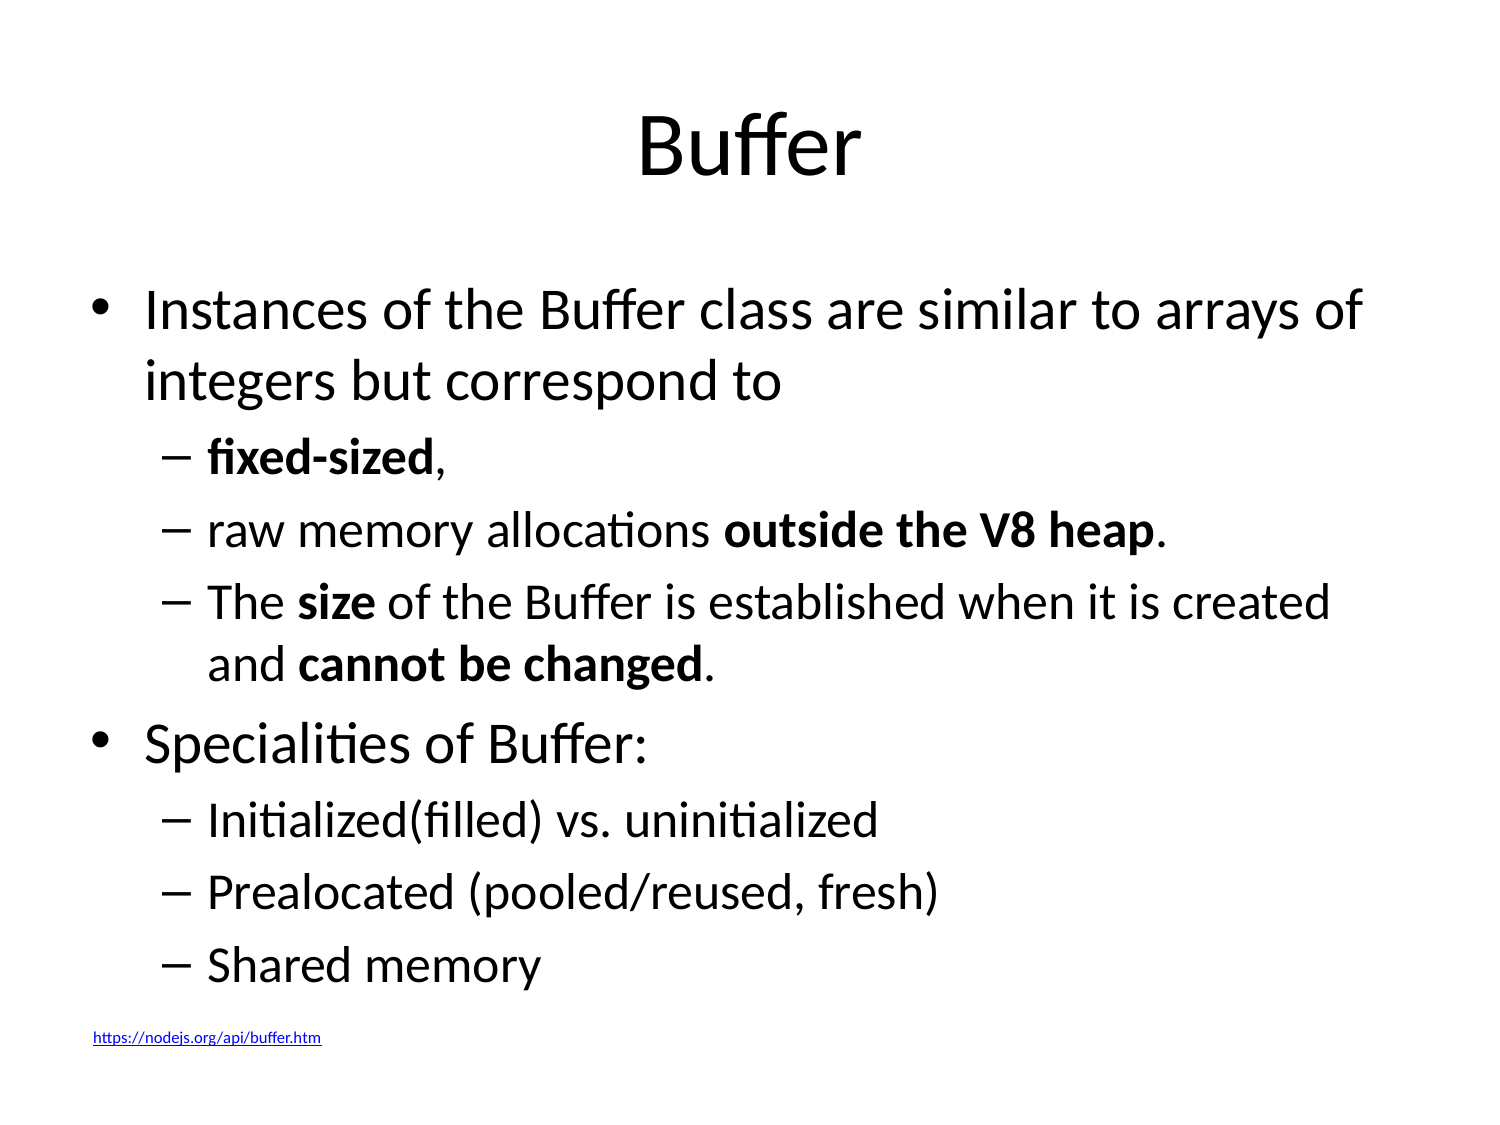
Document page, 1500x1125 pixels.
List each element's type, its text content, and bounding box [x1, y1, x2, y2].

title Buffer [75, 45, 1425, 233]
text_box https://nodejs.org/api/buffer.htm [78, 1019, 337, 1054]
list Instances of the Buffer class are similar to arrays of integers but correspond to fixed-sized, raw memory allocations outside the V8 heap. The size of the Buffer is established when it is created and cannot be changed. Specialities of Buffer: Initialized(filled) vs. uninitialized Prealocated (pooled/reused, fresh) Shared memory [75, 262, 1425, 1005]
